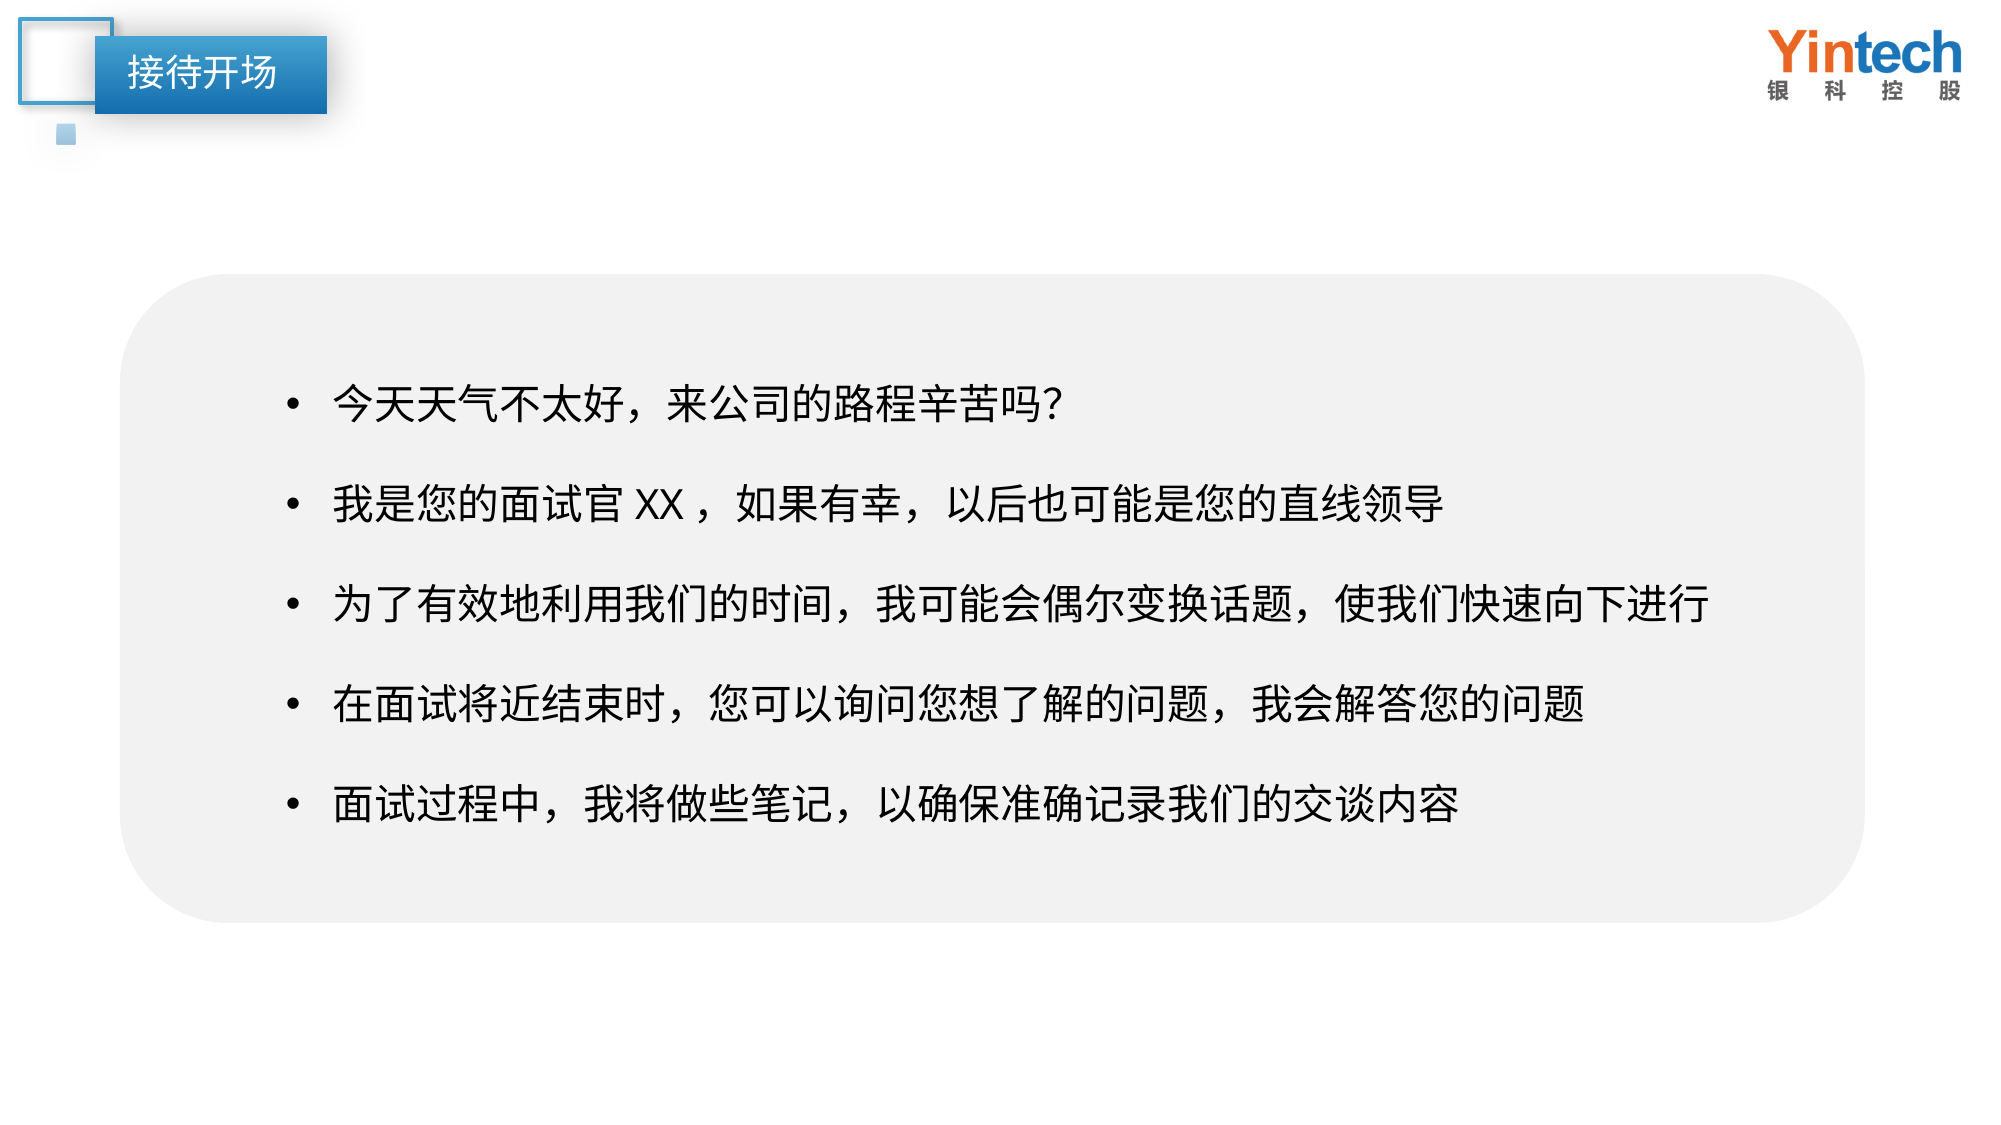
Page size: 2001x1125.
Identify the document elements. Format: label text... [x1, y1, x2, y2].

text_box 今天天气不太好，来公司的路程辛苦吗？ 我是您的面试官XX，如果有幸，以后也可能是您的直线领导 为了有效地利用我们的时间，我可能会偶尔变换话题，使我们快速向下进行 在面试将近结束时，您可以询问您想了解的问题，我会解答您的问题 面试过程中，我将做些笔记，以确保准确记录我们的交谈内容 [271, 370, 1826, 836]
text_box [117, 271, 1867, 926]
picture [1738, 6, 1993, 124]
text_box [19, 18, 328, 145]
